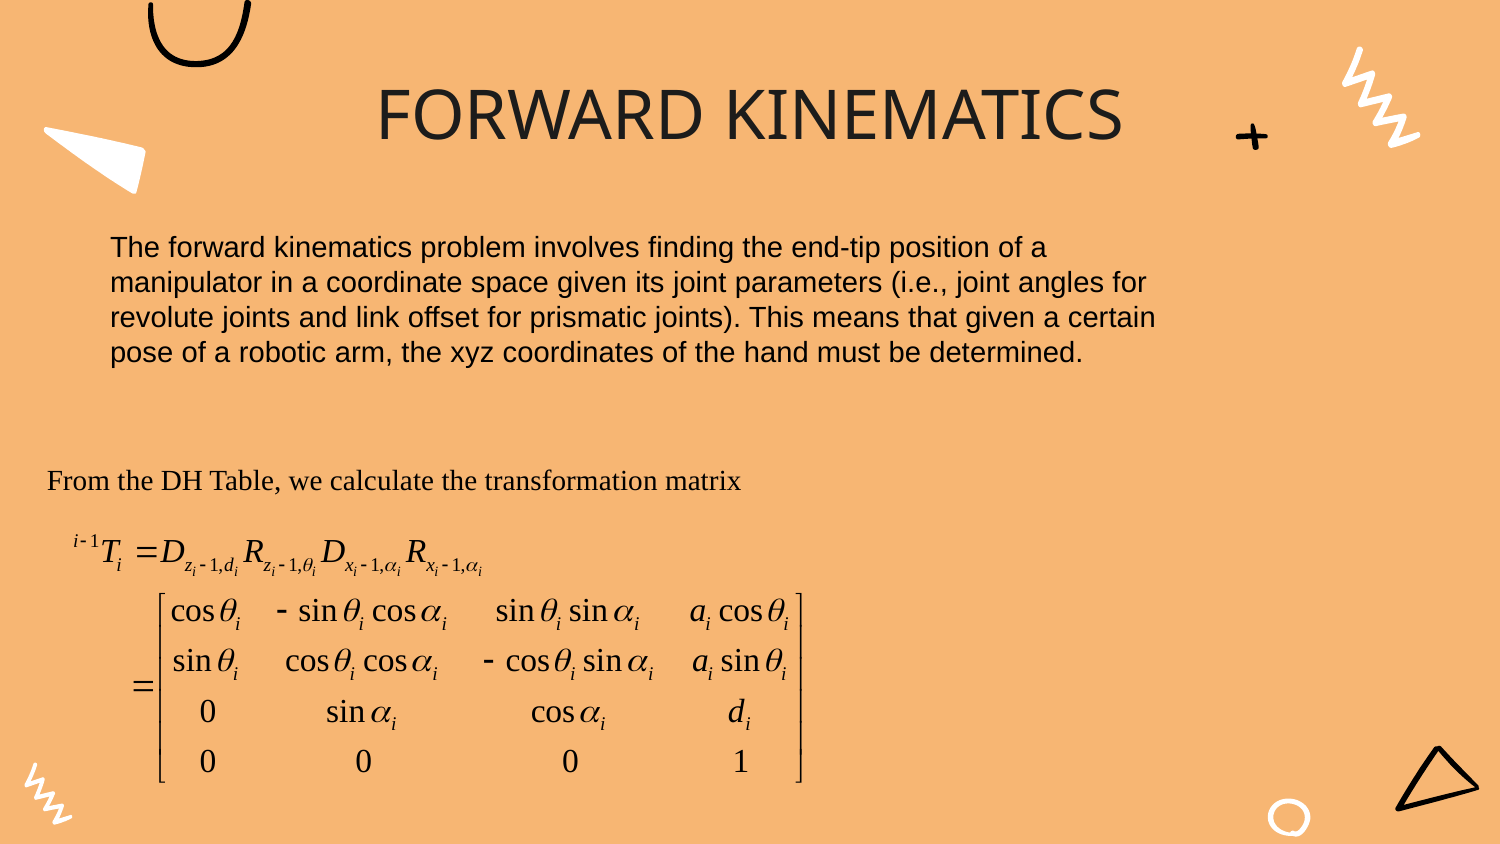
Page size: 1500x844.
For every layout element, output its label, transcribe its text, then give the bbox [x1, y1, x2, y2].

text_box From the DH Table, we calculate the transformation matrix [31, 454, 864, 505]
text_box The forward kinematics problem involves finding the end-tip position of a manipulator in a coordinate space given its joint parameters (i.e., joint angles for revolute joints and link offset for prismatic joints). This means that given a certain pose of a robotic arm, the xyz coordinates of the hand must be determined. [94, 220, 1220, 376]
title FORWARD KINEMATICS [118, 55, 1382, 144]
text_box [68, 525, 816, 835]
